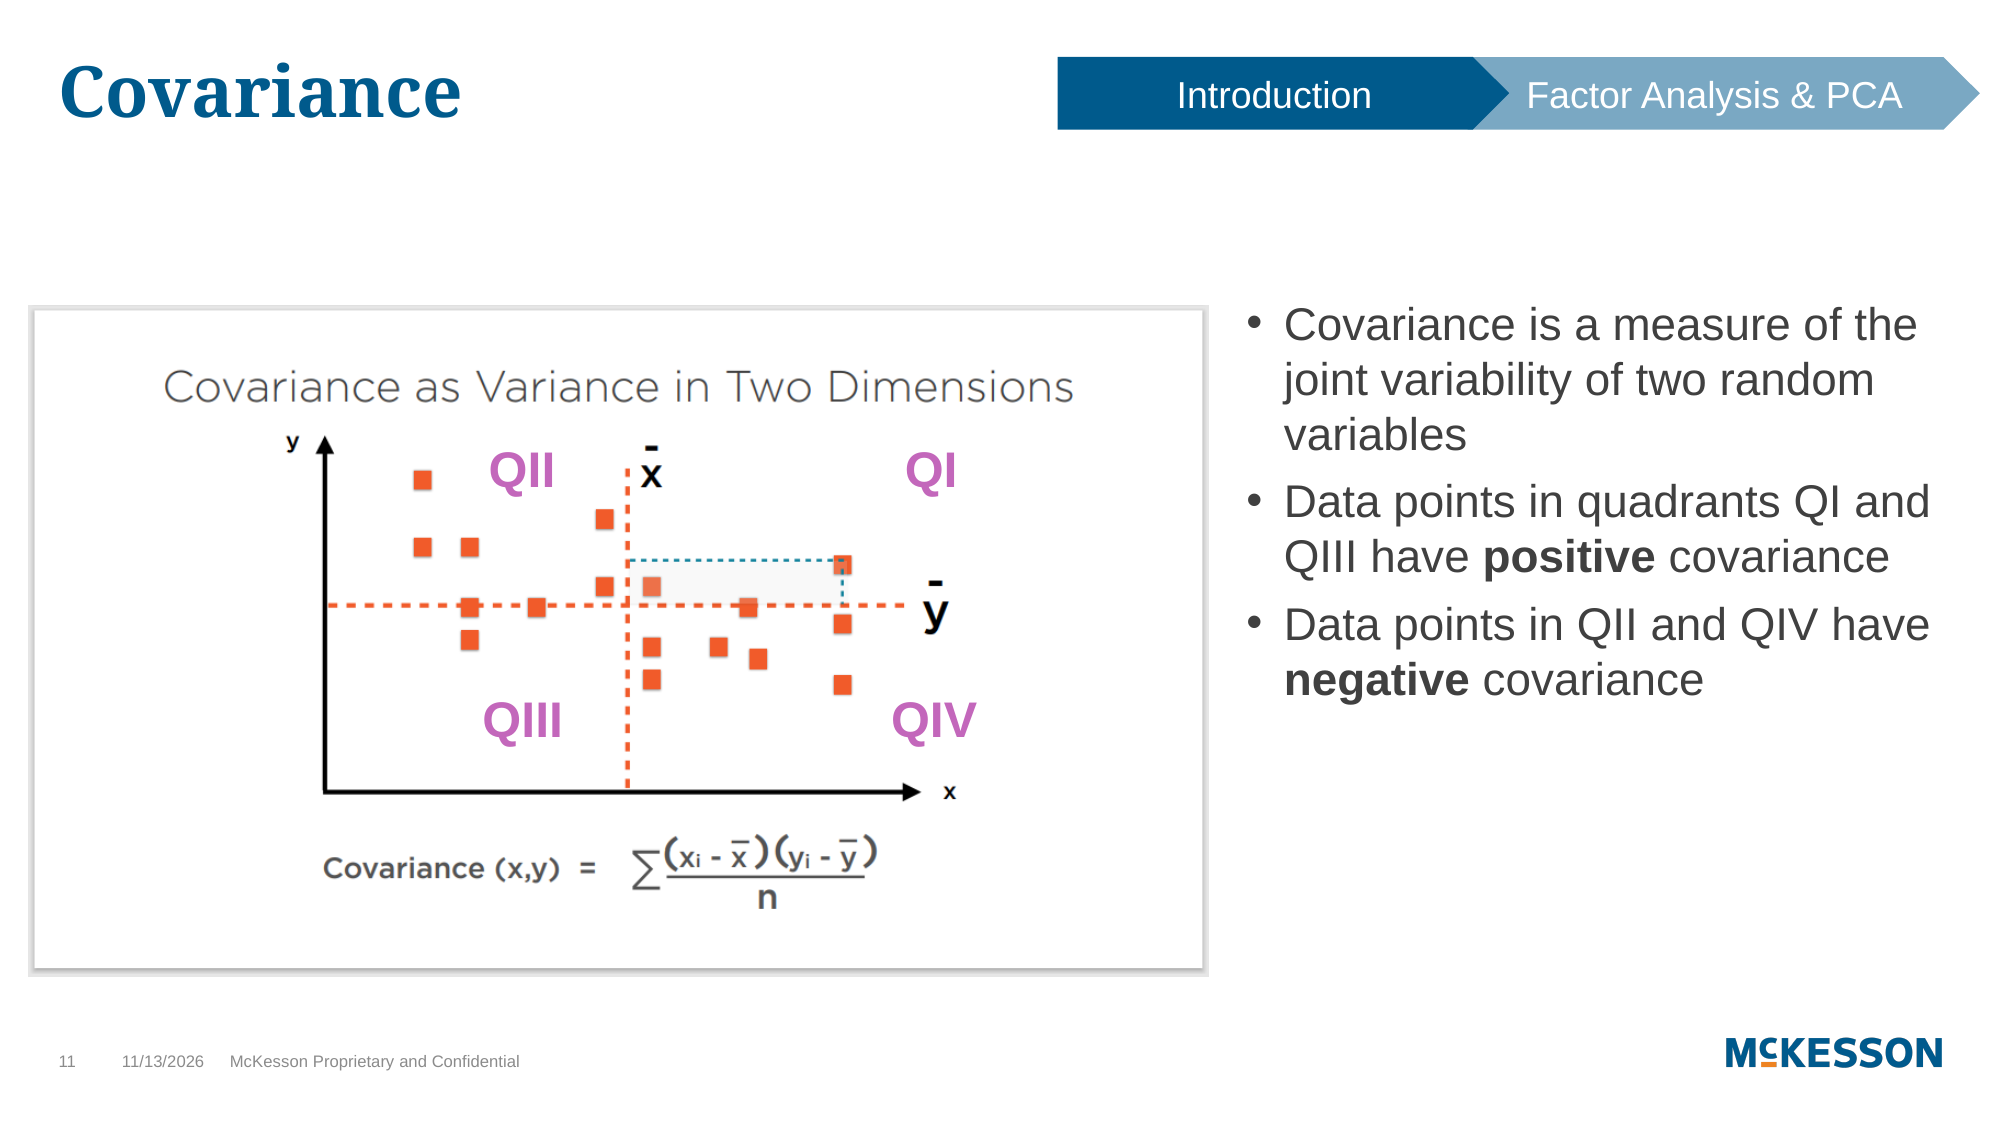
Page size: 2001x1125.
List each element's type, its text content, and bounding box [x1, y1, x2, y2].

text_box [1057, 56, 1980, 130]
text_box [28, 305, 1209, 977]
title Covariance [58, 56, 1057, 117]
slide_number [121, 1040, 225, 1071]
slide_number 11 [58, 1040, 117, 1071]
picture [1719, 1034, 1949, 1071]
list Covariance is a measure of the joint variability of two random variables Data points in quadrants QI and QIII have positive covariance Data points in QII and QIV have negative covariance [1246, 294, 1943, 946]
footer McKesson Proprietary and Confidential [229, 1040, 905, 1071]
